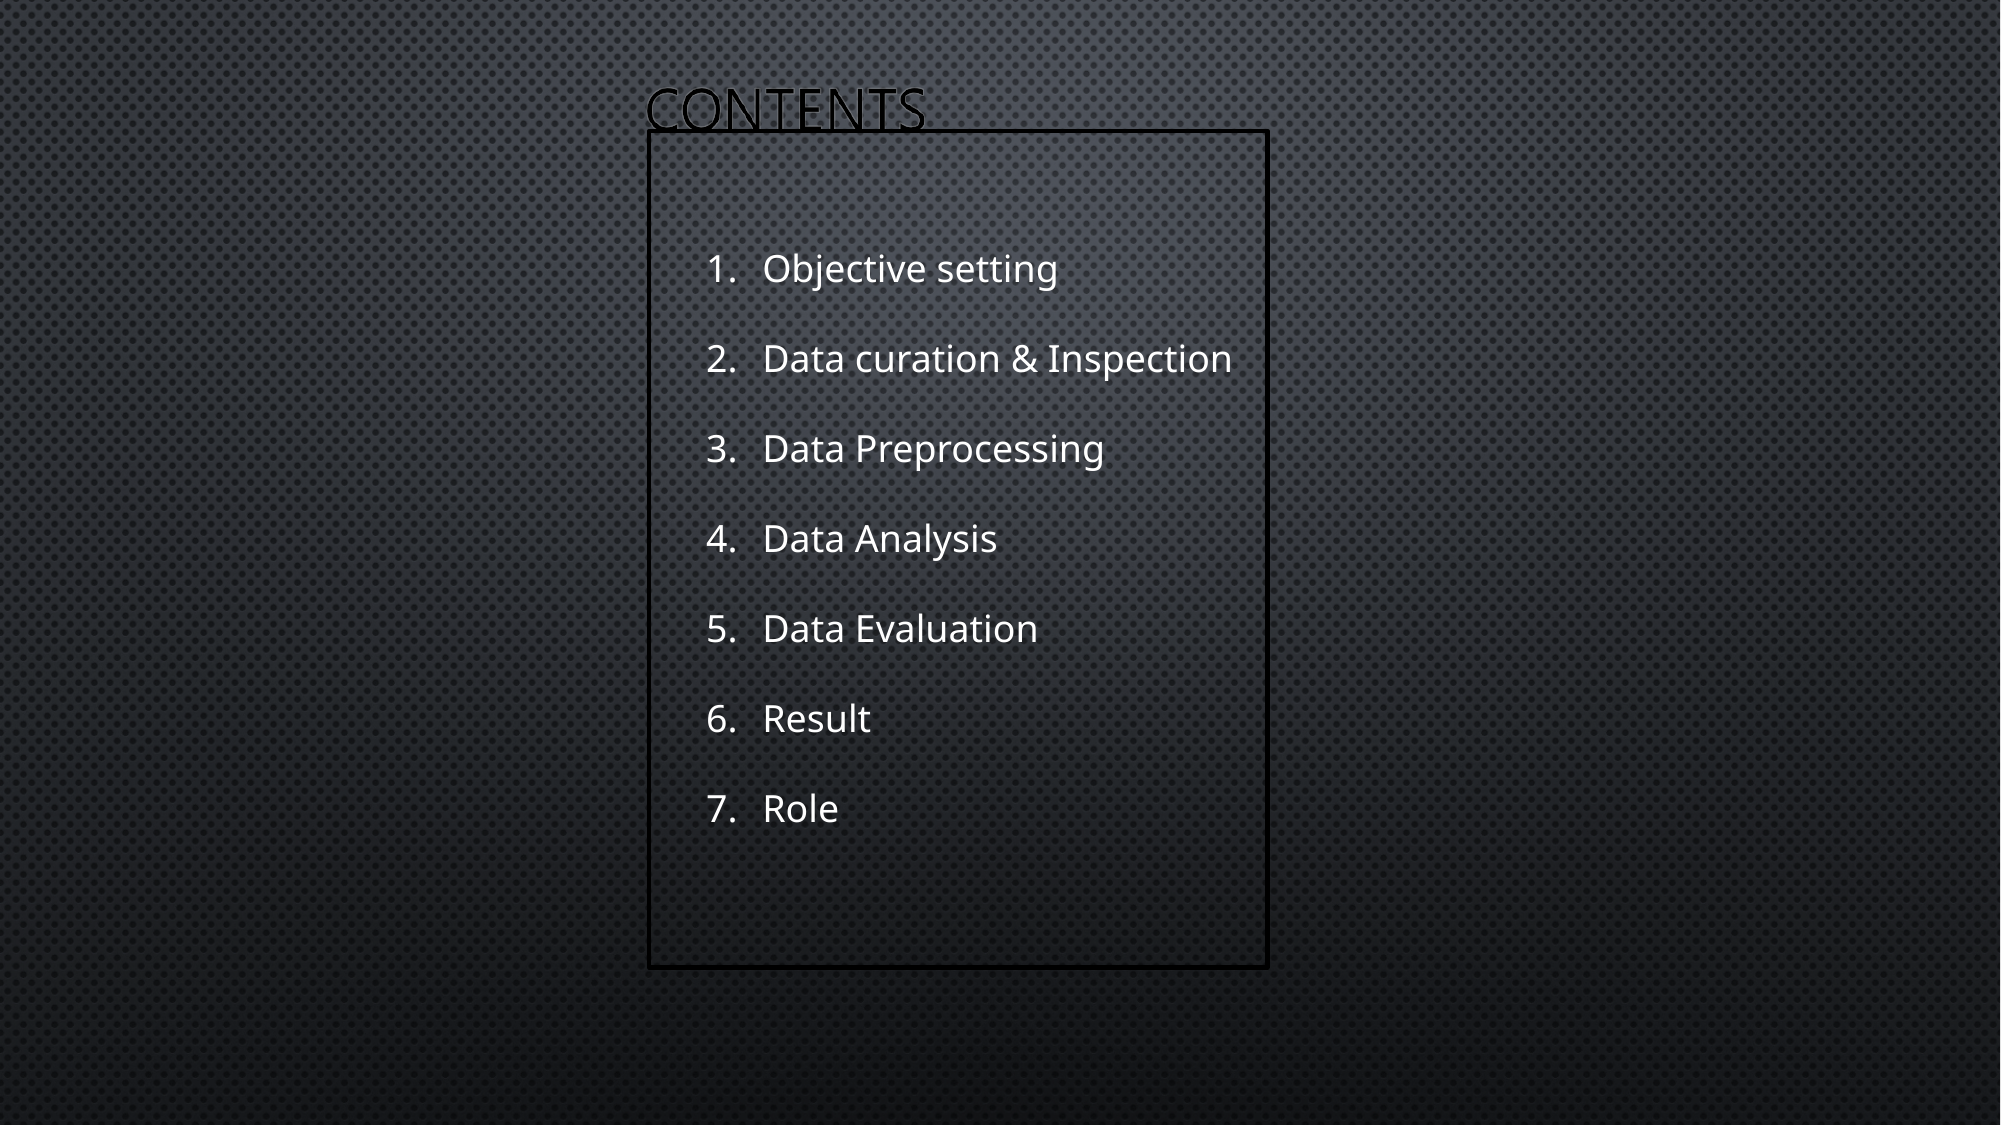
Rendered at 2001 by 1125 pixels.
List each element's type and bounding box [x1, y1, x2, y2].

text_box [646, 87, 1268, 968]
